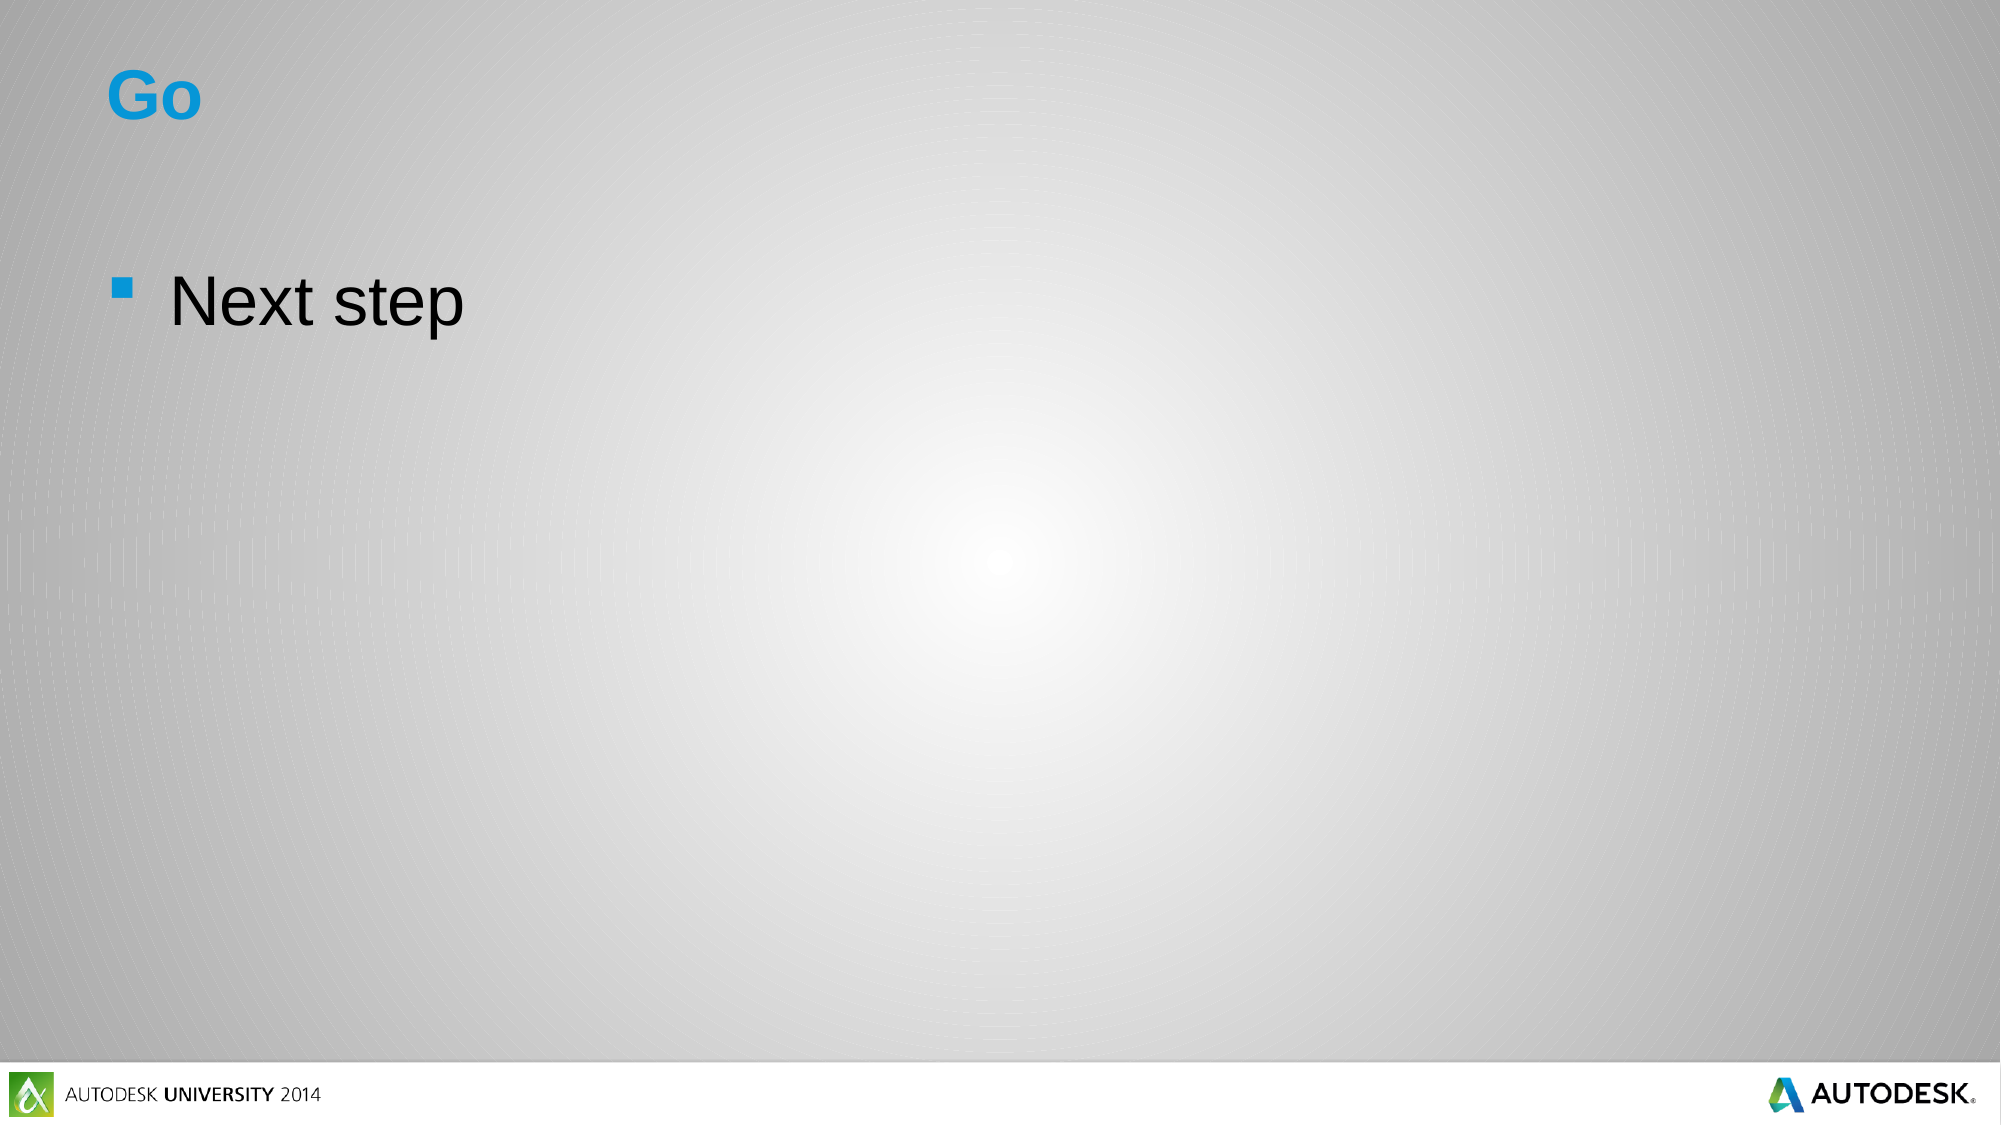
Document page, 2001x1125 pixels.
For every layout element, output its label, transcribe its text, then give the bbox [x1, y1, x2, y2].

list Next step [91, 247, 1900, 1020]
picture [1767, 1076, 1976, 1113]
picture [9, 1072, 321, 1117]
title Go [91, 41, 1900, 206]
